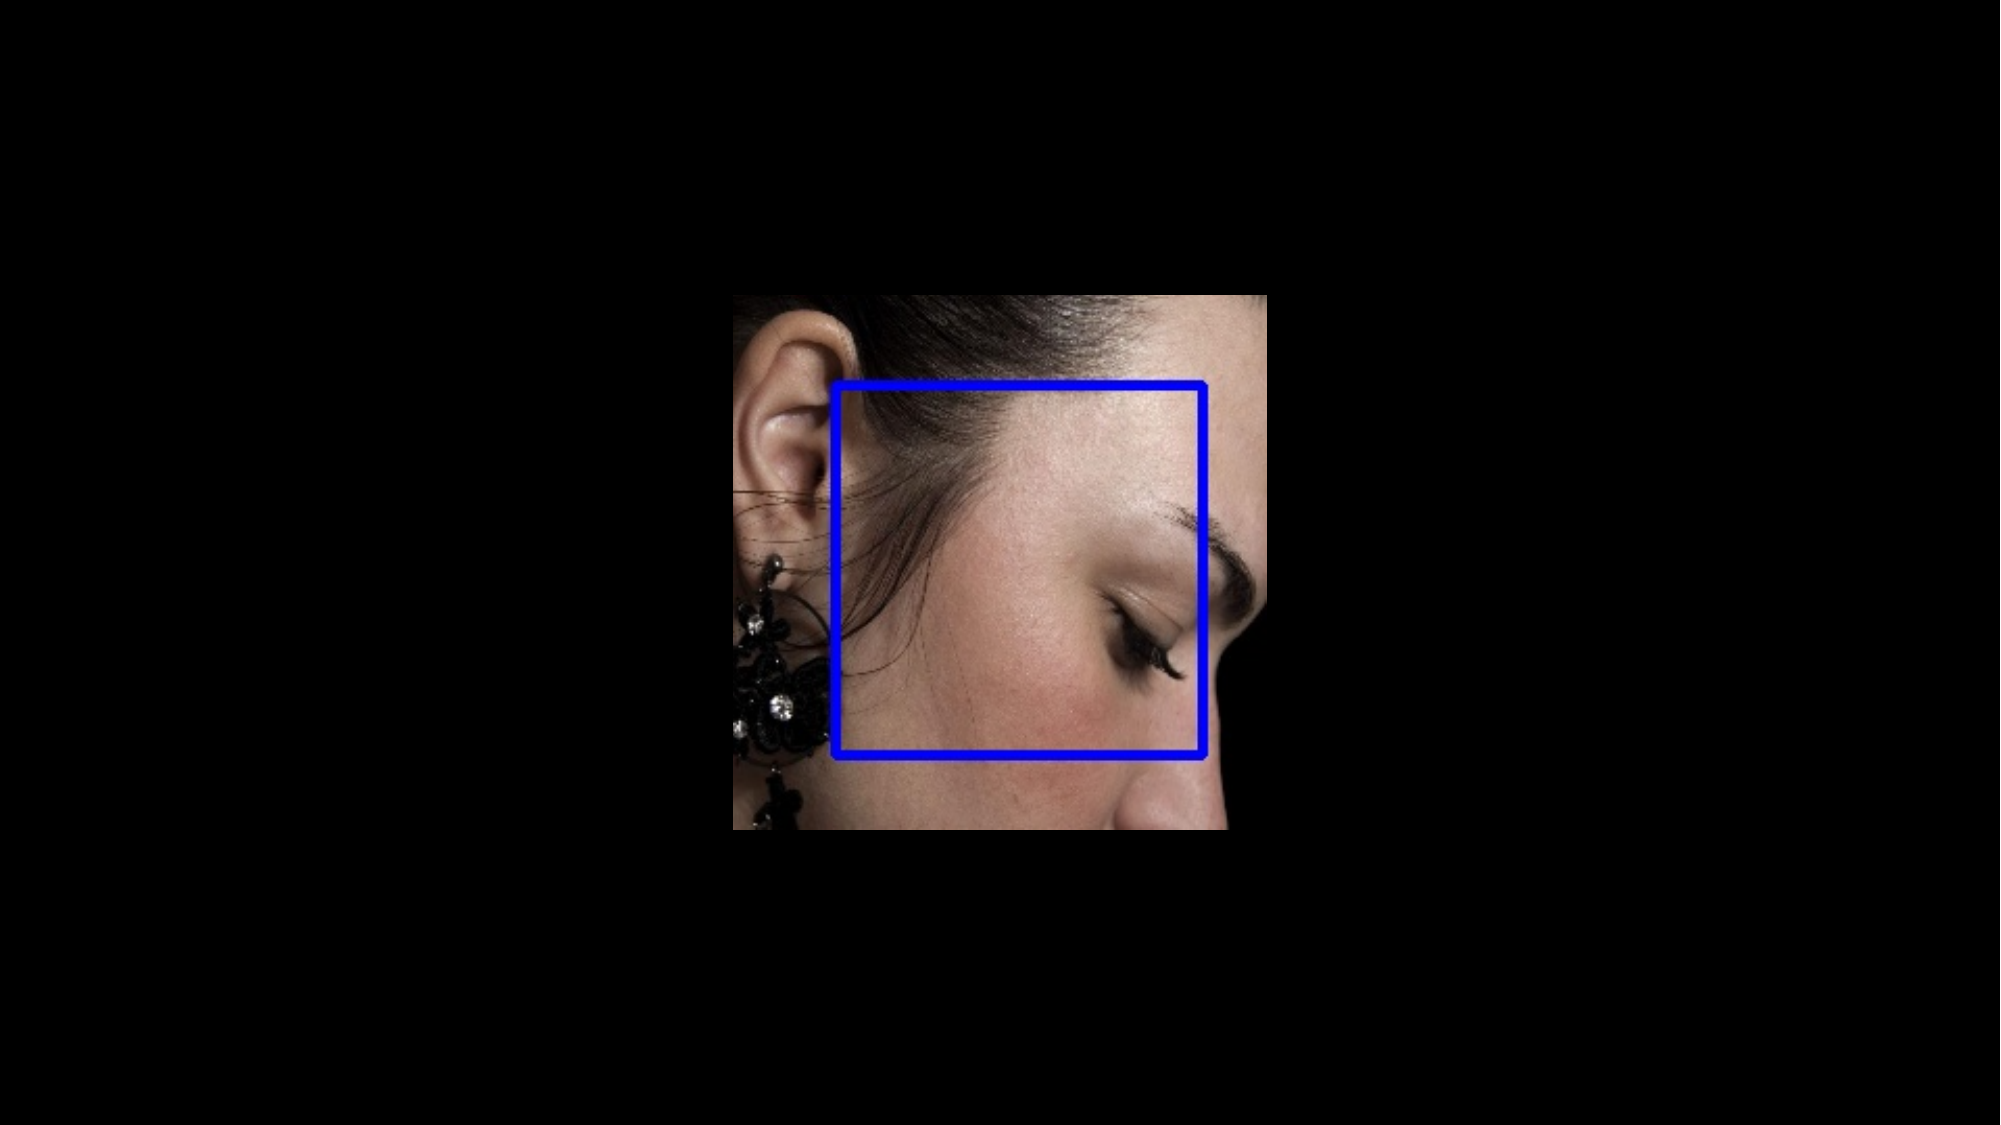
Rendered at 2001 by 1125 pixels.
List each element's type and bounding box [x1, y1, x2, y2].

picture [733, 295, 1267, 830]
